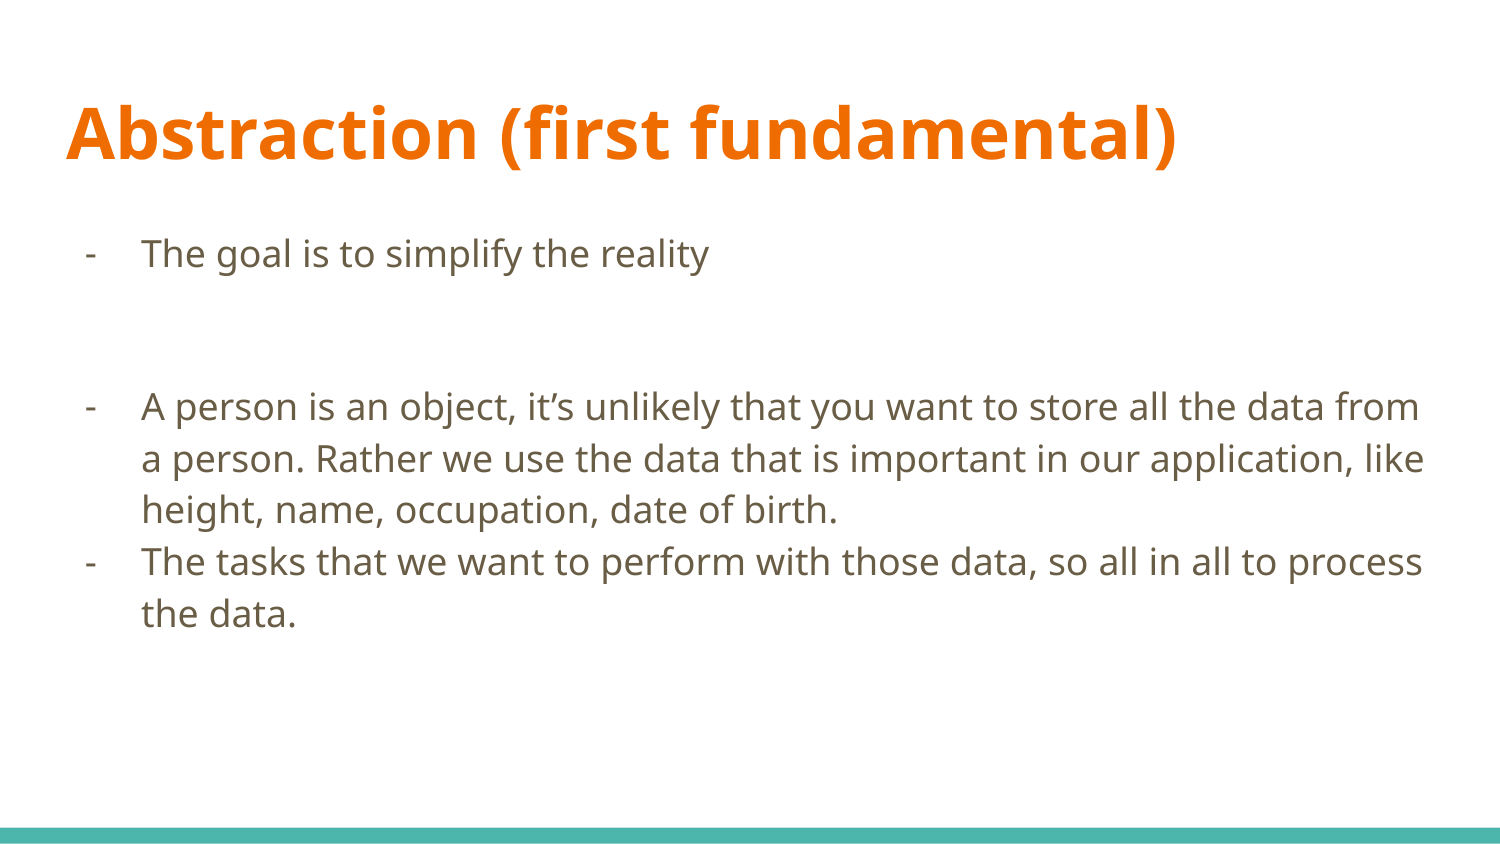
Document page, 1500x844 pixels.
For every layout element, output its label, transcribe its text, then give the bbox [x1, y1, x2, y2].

list The goal is to simplify the reality A person is an object, it’s unlikely that you want to store all the data from a person. Rather we use the data that is important in our application, like height, name, occupation, date of birth. The tasks that we want to perform with those data, so all in all to process the data. [51, 207, 1449, 750]
title Abstraction (first fundamental) [51, 72, 1449, 189]
